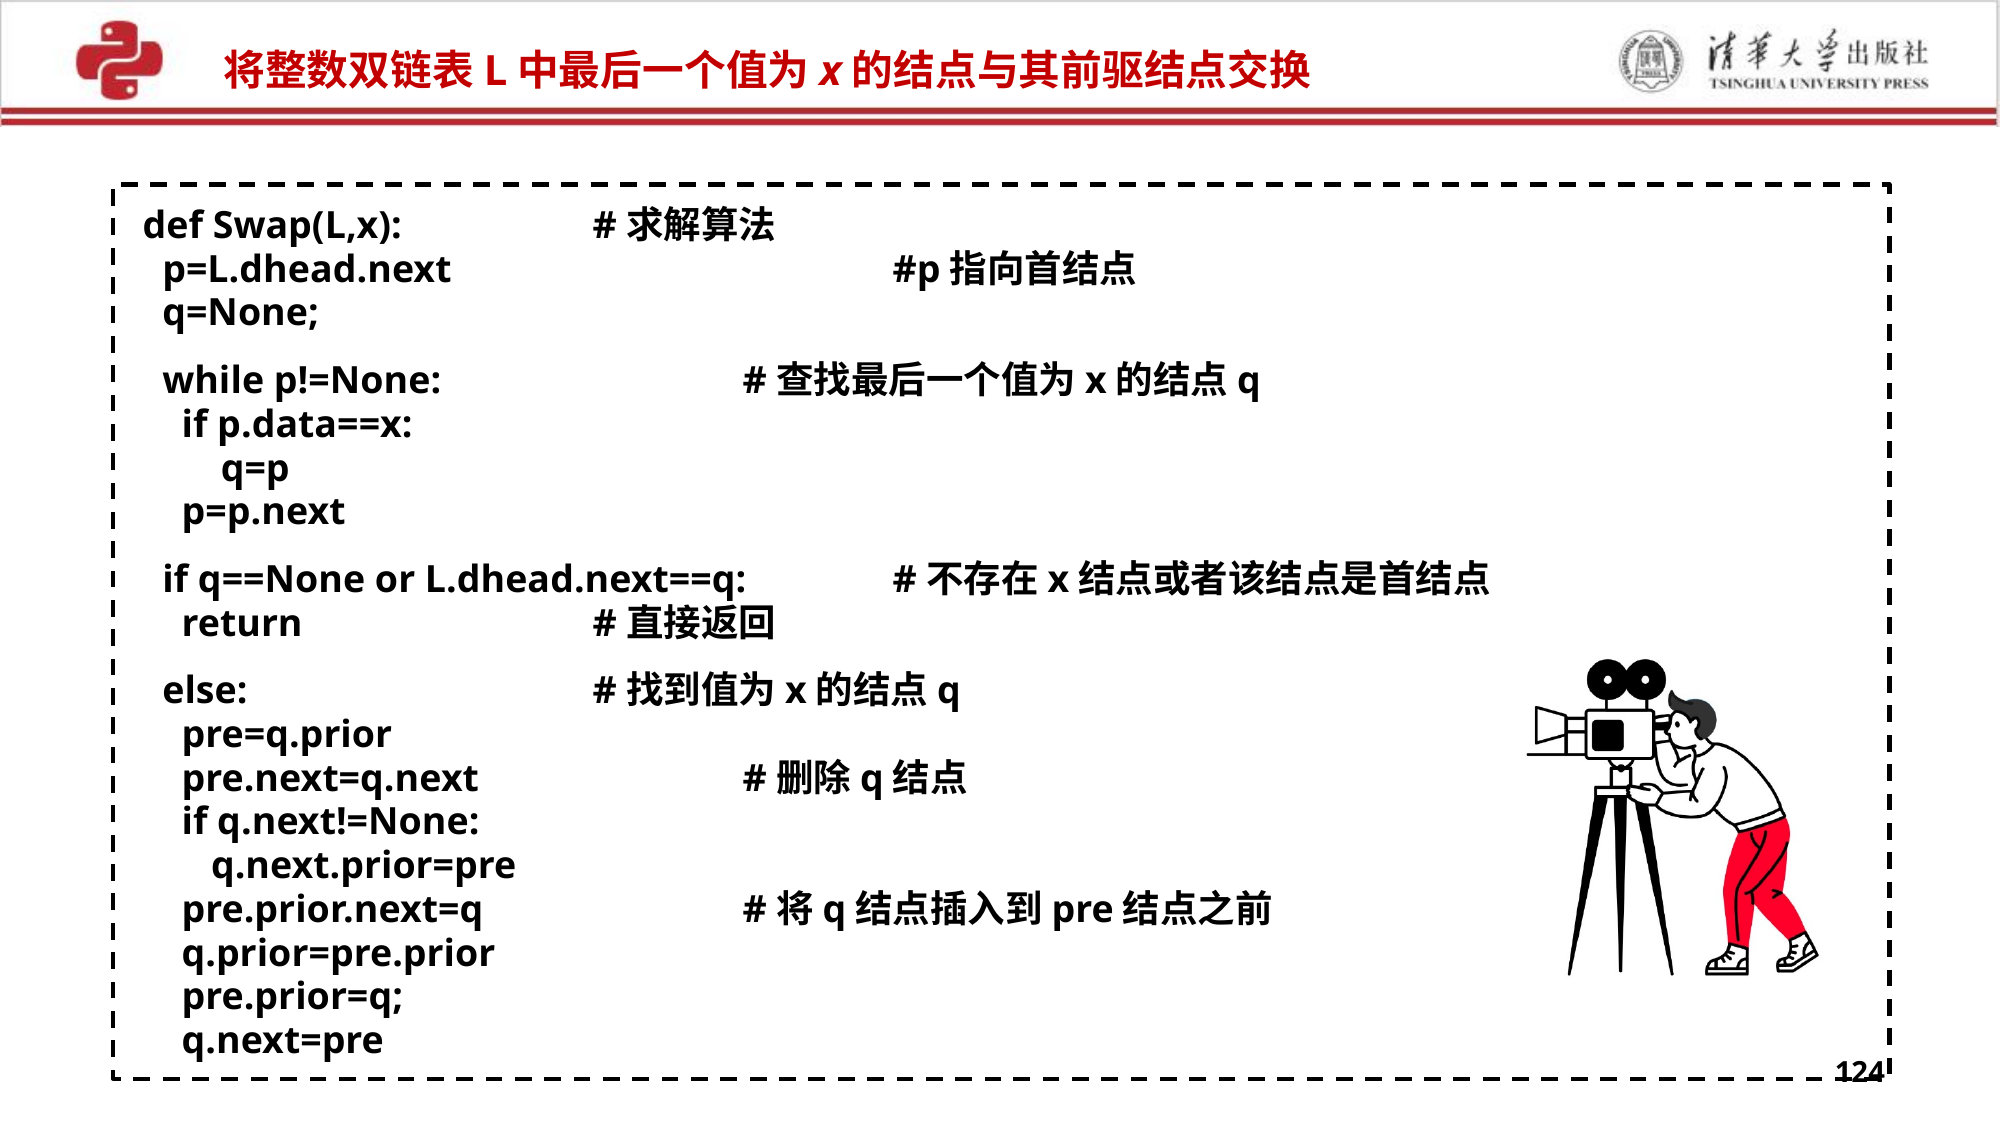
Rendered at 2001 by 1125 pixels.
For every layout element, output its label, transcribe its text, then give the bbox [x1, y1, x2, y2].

slide_number 124 [1433, 1042, 1900, 1103]
picture [1490, 615, 1844, 984]
text_box def Swap(L,x): #求解算法 p=L.dhead.next #p指向首结点 q=None; while p!=None: #查找最后一个值为x的结点q if p.data==x: q=p p=p.next if q==None or L.dhead.next==q: #不存在x结点或者该结点是首结点 return #直接返回 else: #找到值为x的结点q pre=q.prior pre.next=q.next #删除q结点 if q.next!=None: q.next.prior=pre pre.prior.next=q #将q结点插入到pre结点之前 q.prior=pre.prior pre.prior=q; q.next=pre [111, 182, 1892, 1081]
picture [0, 0, 2000, 127]
text_box 将整数双链表L中最后一个值为x的结点与其前驱结点交换 [208, 36, 1510, 102]
